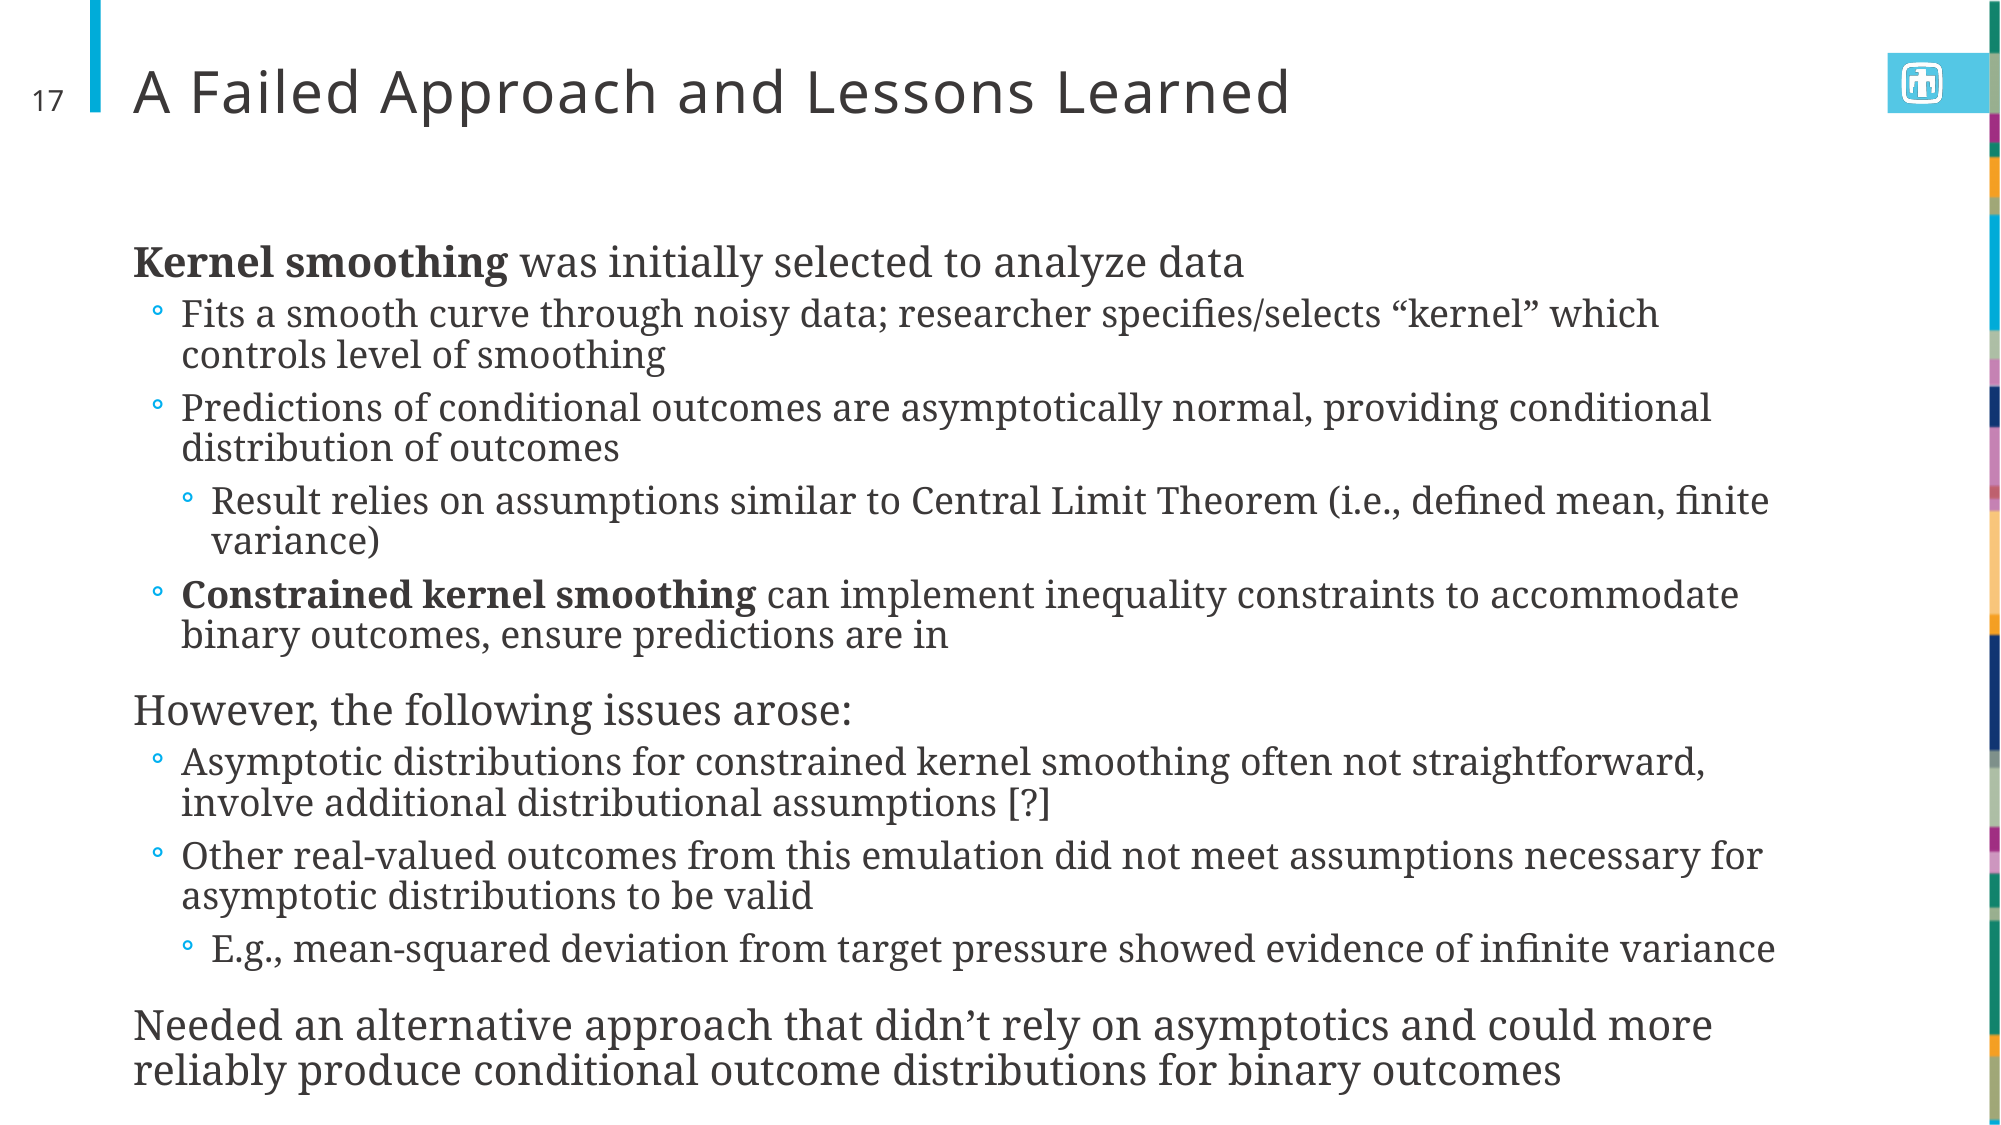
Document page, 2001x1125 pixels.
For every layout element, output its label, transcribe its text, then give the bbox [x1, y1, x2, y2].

slide_number 17 [10, 71, 80, 132]
picture [1901, 62, 1944, 104]
picture [1990, 330, 1999, 1120]
picture [1990, 1, 1999, 215]
title A Failed Approach and Lessons Learned [118, 58, 1769, 153]
